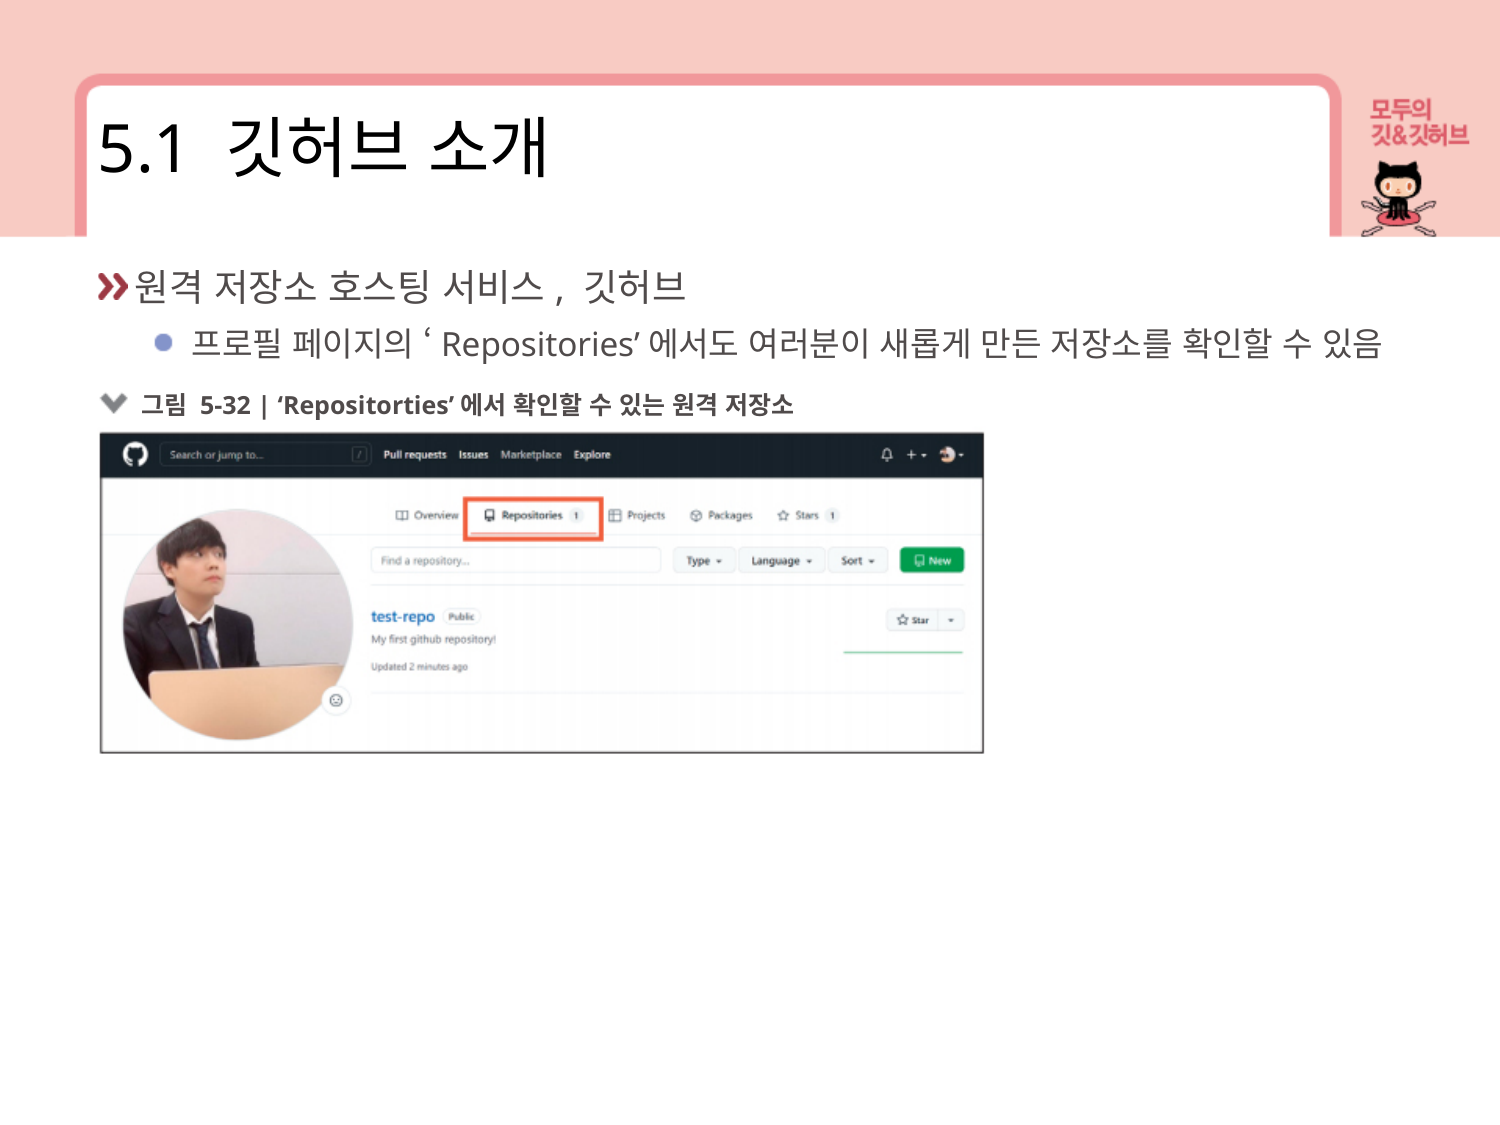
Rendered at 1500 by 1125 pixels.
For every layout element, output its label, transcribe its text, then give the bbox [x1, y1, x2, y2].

picture [0, 0, 1500, 1125]
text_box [97, 378, 1374, 425]
text_box 원격 저장소 호스팅 서비스, 깃허브 프로필 페이지의 ‘Repositories’에서도 여러분이 새롭게 만든 저장소를 확인할 수 있음 [82, 252, 1413, 1067]
text_box 5.1 깃허브 소개 [82, 61, 1413, 193]
